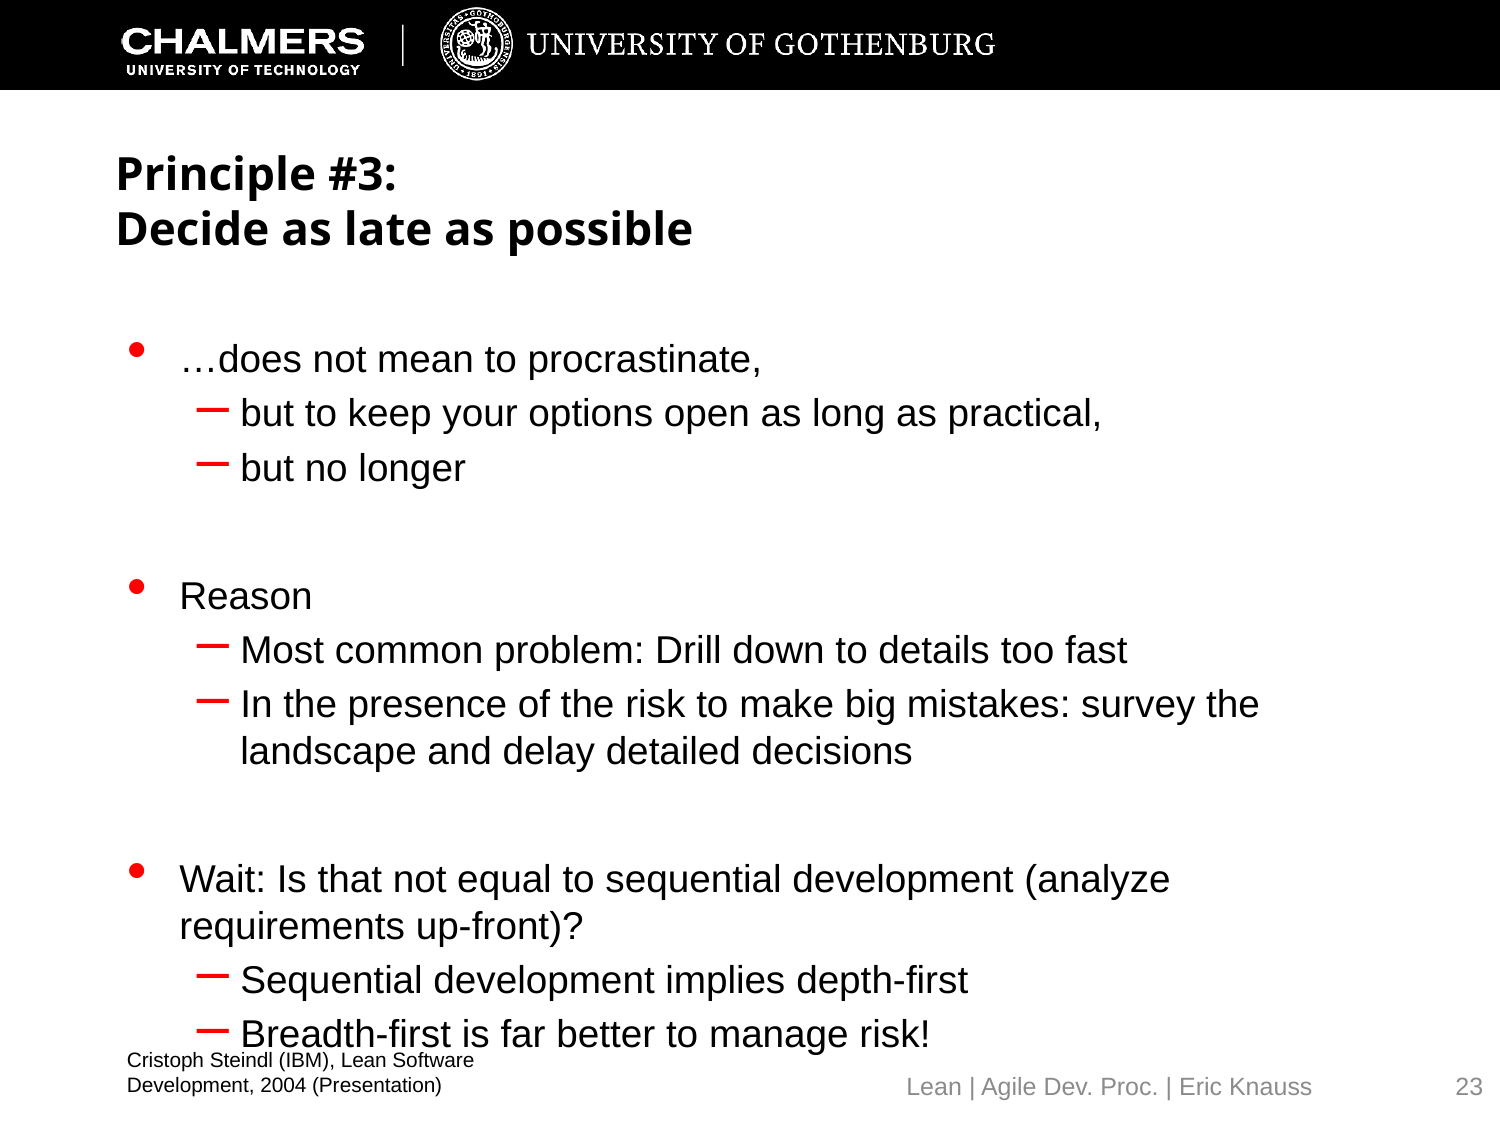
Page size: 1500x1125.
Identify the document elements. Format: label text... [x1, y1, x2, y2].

picture [112, 7, 999, 84]
list …does not mean to procrastinate, but to keep your options open as long as practical, but no longer Reason Most common problem: Drill down to details too fast In the presence of the risk to make big mistakes: survey the landscape and delay detailed decisions Wait: Is that not equal to sequential development (analyze requirements up-front)? Sequential development implies depth-first Breadth-first is far better to manage risk! [112, 326, 1388, 1064]
footer Lean | Agile Dev. Proc. | Eric Knauss [872, 1055, 1348, 1116]
text_box Cristoph Steindl (IBM), Lean Software Development, 2004 (Presentation) [112, 1038, 619, 1104]
slide_number 23 [1360, 1055, 1499, 1116]
title Principle #3: Decide as late as possible [100, 137, 1500, 263]
